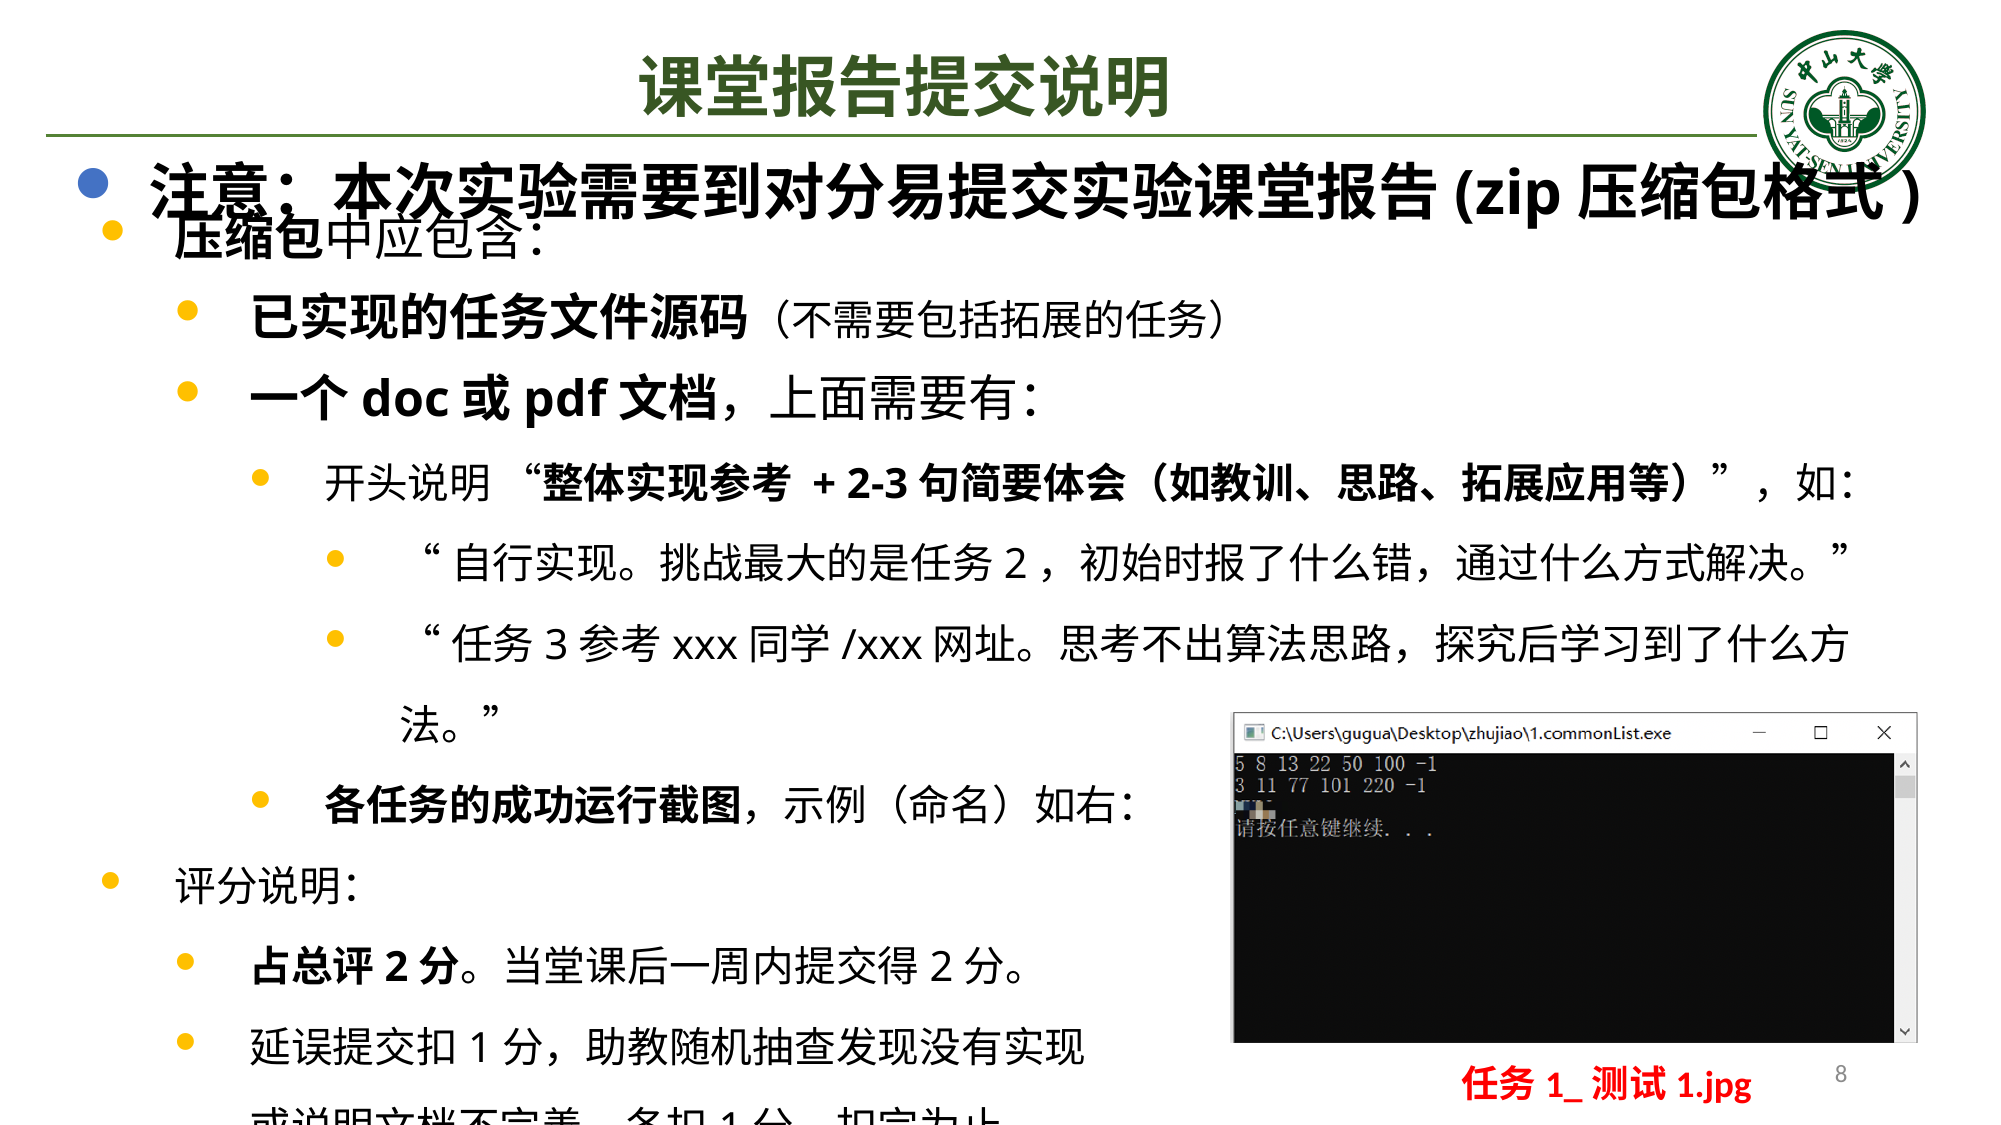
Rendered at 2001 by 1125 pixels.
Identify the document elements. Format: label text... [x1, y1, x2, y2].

text_box 课堂报告提交说明 [45, 37, 1763, 133]
text_box 任务1_测试1.jpg [1452, 1051, 1761, 1114]
picture [1230, 710, 1918, 1043]
picture [1763, 30, 1926, 193]
text_box 压缩包中应包含： 已实现的任务文件源码（不需要包括拓展的任务） 一个doc或pdf文档，上面需要有： 开头说明 “整体实现参考 + 2-3句简要体会（如教训、思路、拓展应用等）”，如： “自行实现。挑战最大的是任务2，初始时报了什么错，通过什么方式解决。” “任务3参考xxx同学/xxx网址。思考不出算法思路，探究后学习到了什么方法。” 各任务的成功运行截图，示例（命名）如右： 评分说明： 占总评2分。当堂课后一周内提交得2分。 延误提交扣1分，助教随机抽查发现没有实现 或说明文档不完善，各扣1分，扣完为止。 [82, 178, 1936, 1125]
text_box 注意：本次实验需要到对分易提交实验课堂报告(zip压缩包格式) [56, 146, 1763, 233]
